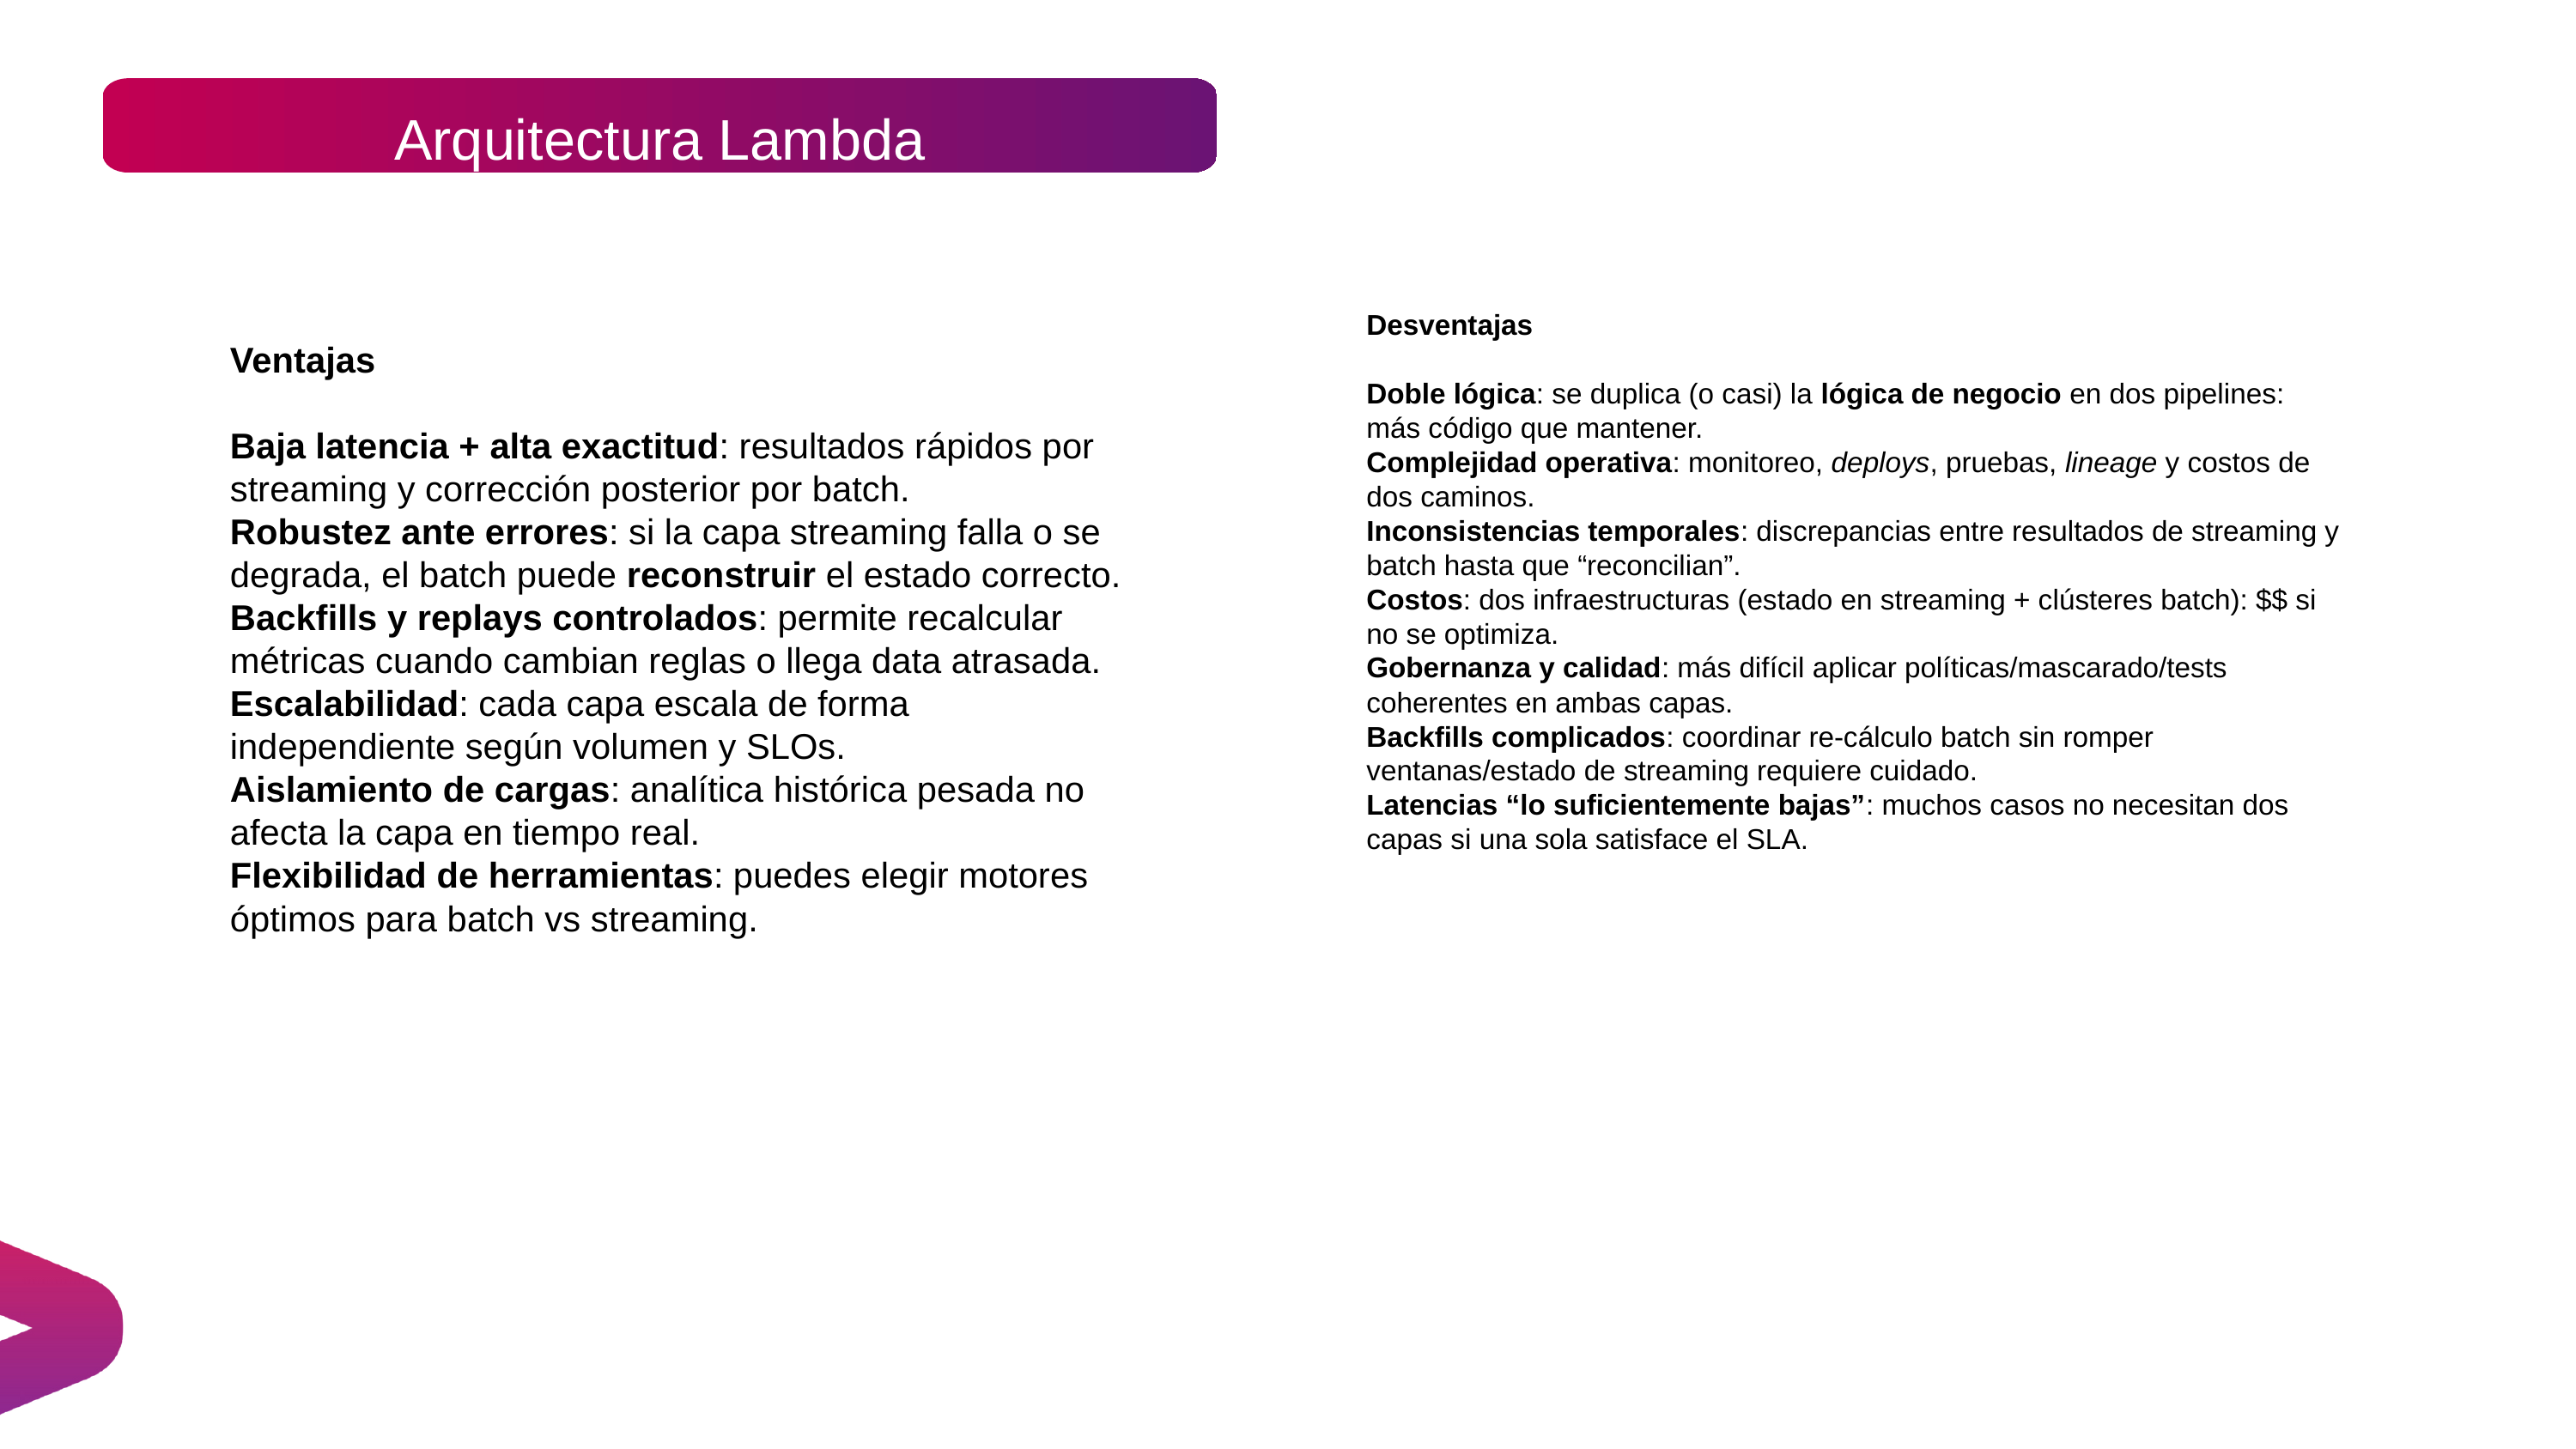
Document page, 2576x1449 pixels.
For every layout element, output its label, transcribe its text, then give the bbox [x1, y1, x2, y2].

text_box [0, 1184, 126, 1449]
text_box Ventajas Baja latencia + alta exactitud: resultados rápidos por streaming y corrección posterior por batch. Robustez ante errores: si la capa streaming falla o se degrada, el batch puede reconstruir el estado correcto. Backfills y replays controlados: permite recalcular métricas cuando cambian reglas o llega data atrasada. Escalabilidad: cada capa escala de forma independiente según volumen y SLOs. Aislamiento de cargas: analítica histórica pesada no afecta la capa en tiempo real. Flexibilidad de herramientas: puedes elegir motores óptimos para batch vs streaming. [217, 345, 1139, 1061]
text_box Desventajas Doble lógica: se duplica (o casi) la lógica de negocio en dos pipelines: más código que mantener. Complejidad operativa: monitoreo, deploys, pruebas, lineage y costos de dos caminos. Inconsistencias temporales: discrepancias entre resultados de streaming y batch hasta que “reconcilian”. Costos: dos infraestructuras (estado en streaming + clústeres batch): $$ si no se optimiza. Gobernanza y calidad: más difícil aplicar políticas/mascarado/tests coherentes en ambas capas. Backfills complicados: coordinar re-cálculo batch sin romper ventanas/estado de streaming requiere cuidado. Latencias “lo suficientemente bajas”: muchos casos no necesitan dos capas si una sola satisface el SLA. [1353, 300, 2359, 862]
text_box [102, 38, 1218, 336]
